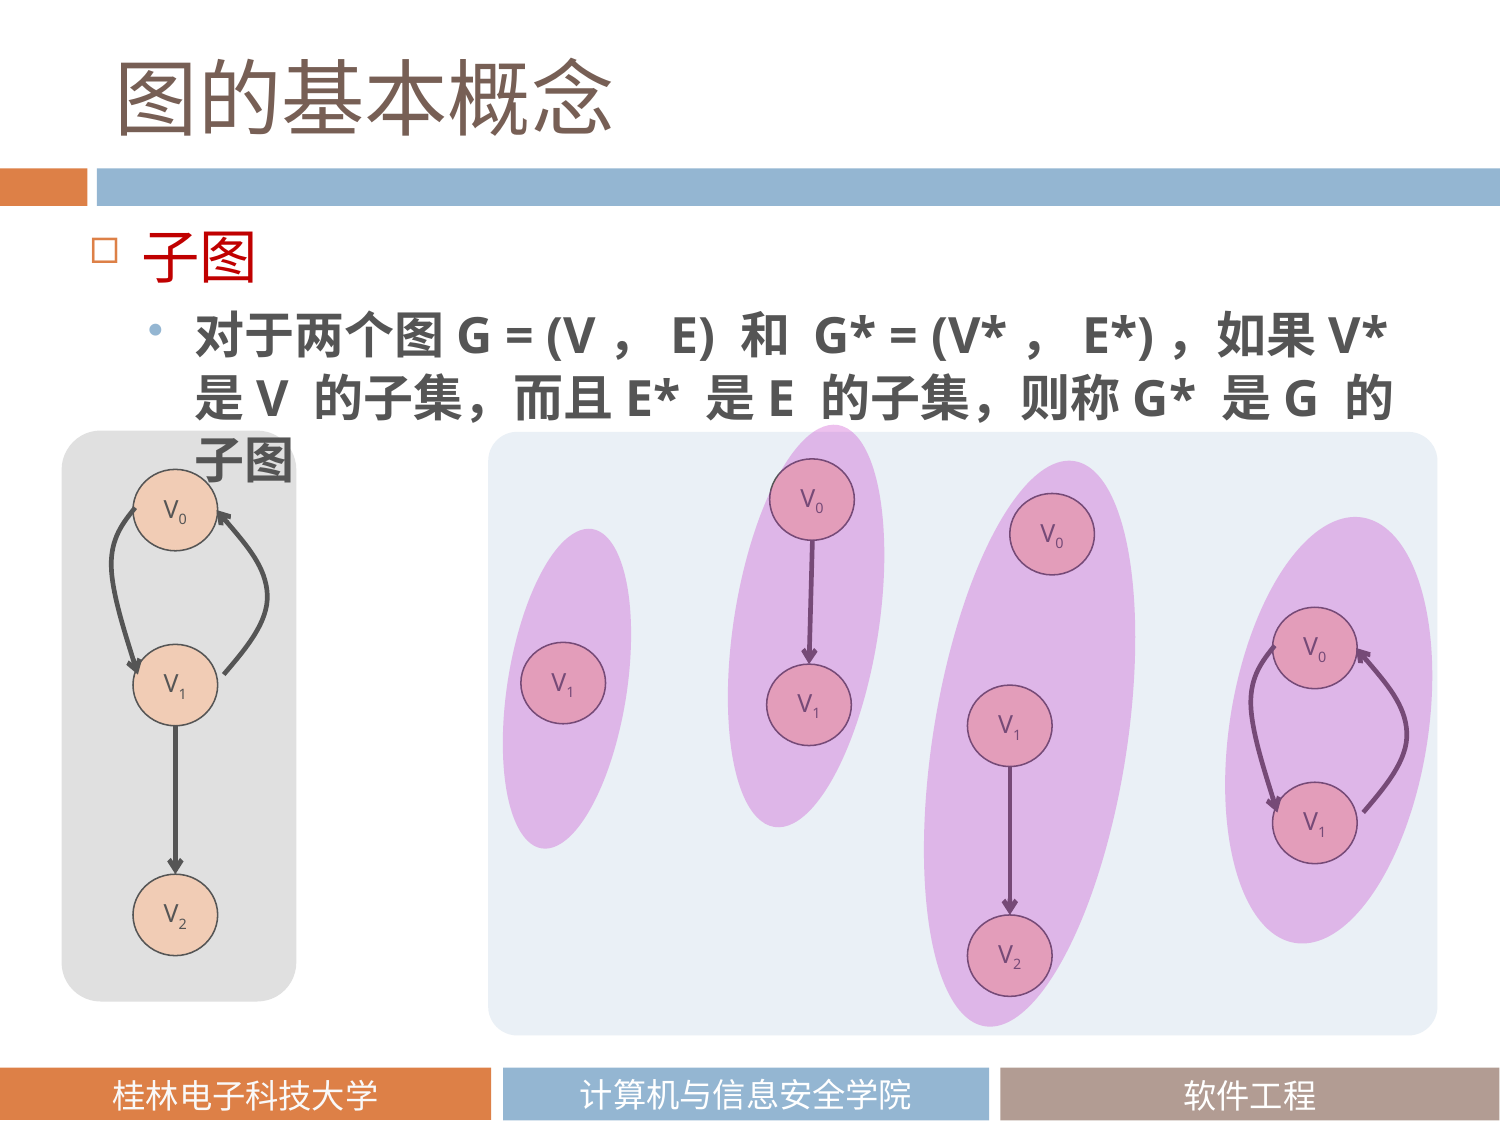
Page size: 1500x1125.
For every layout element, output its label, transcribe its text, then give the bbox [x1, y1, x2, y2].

text_box [216, 510, 268, 675]
text_box [923, 460, 1136, 1027]
text_box [1225, 516, 1433, 944]
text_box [808, 540, 813, 664]
text_box [488, 432, 1438, 1036]
title 图的基本概念 [99, 37, 1438, 155]
text_box [727, 424, 885, 828]
text_box V1 [132, 644, 218, 726]
text_box [61, 442, 297, 1002]
text_box [502, 528, 632, 849]
text_box V0 [133, 469, 218, 551]
text_box V2 [132, 874, 218, 956]
list 子图 对于两个图G = (V，E) 和 G* = (V*，E*)，如果V* 是V 的子集，而且E* 是E 的子集，则称G* 是G 的子图 [73, 219, 1412, 470]
text_box [111, 507, 141, 675]
